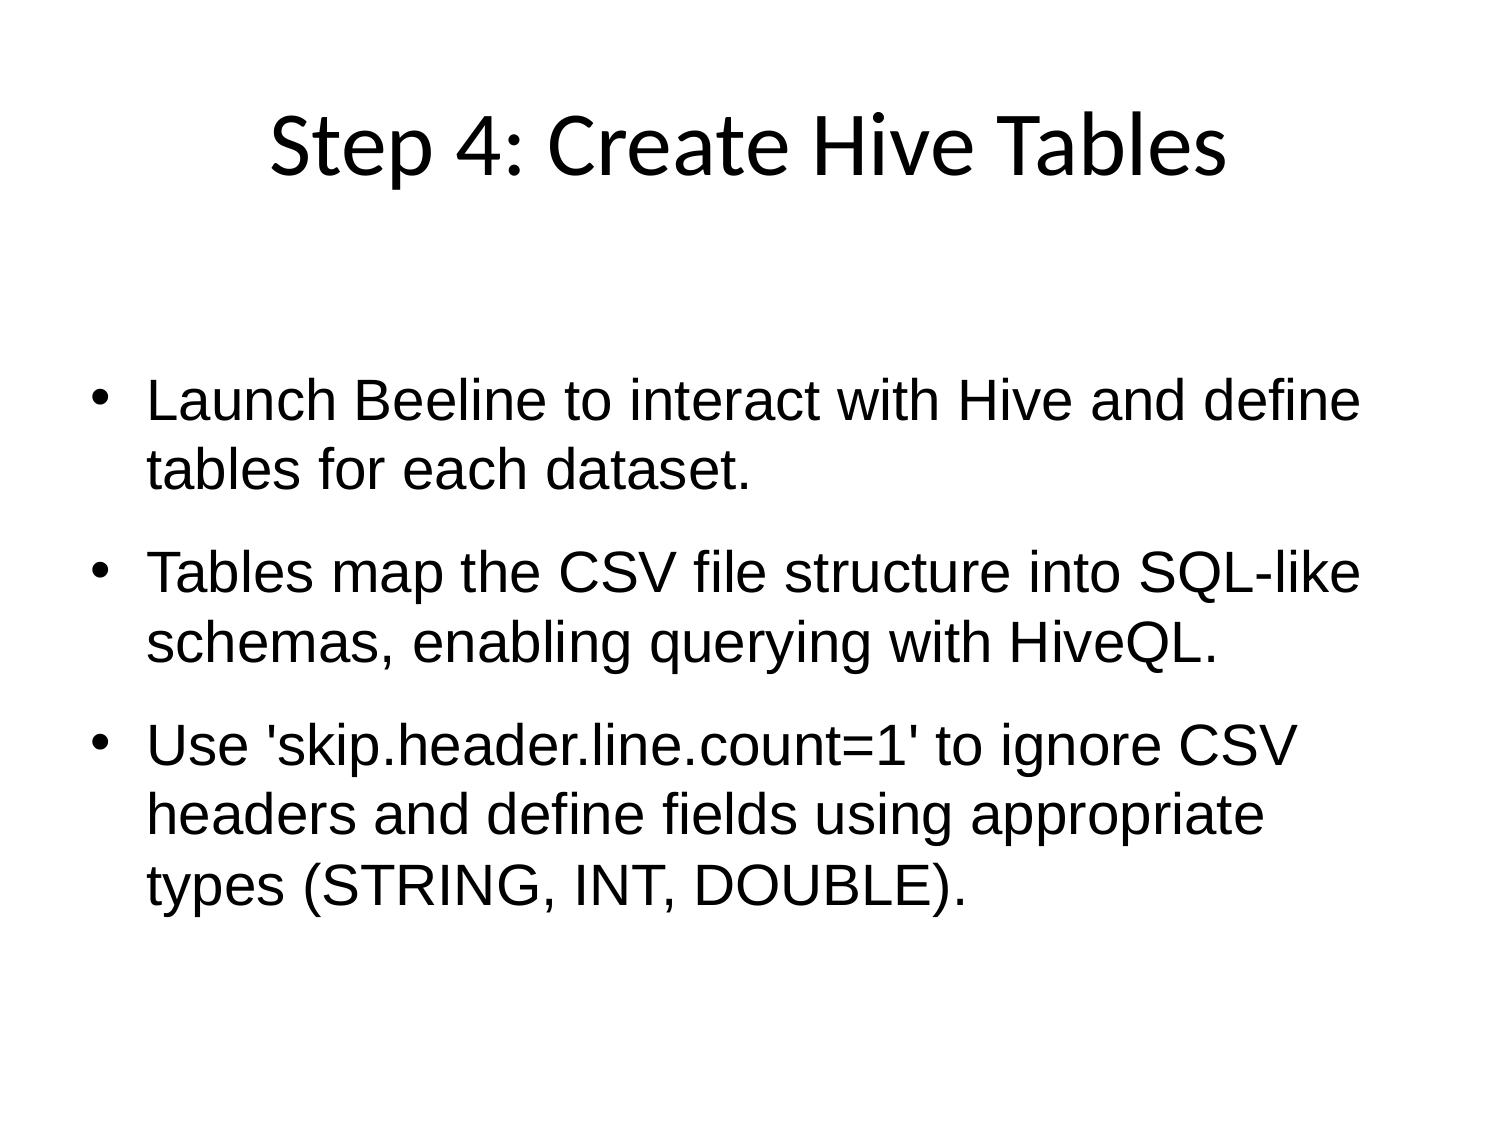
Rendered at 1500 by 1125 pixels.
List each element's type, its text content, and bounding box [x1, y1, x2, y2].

list Launch Beeline to interact with Hive and define tables for each dataset. Tables map the CSV file structure into SQL-like schemas, enabling querying with HiveQL. Use 'skip.header.line.count=1' to ignore CSV headers and define fields using appropriate types (STRING, INT, DOUBLE). [75, 262, 1425, 1005]
title Step 4: Create Hive Tables [75, 45, 1425, 233]
